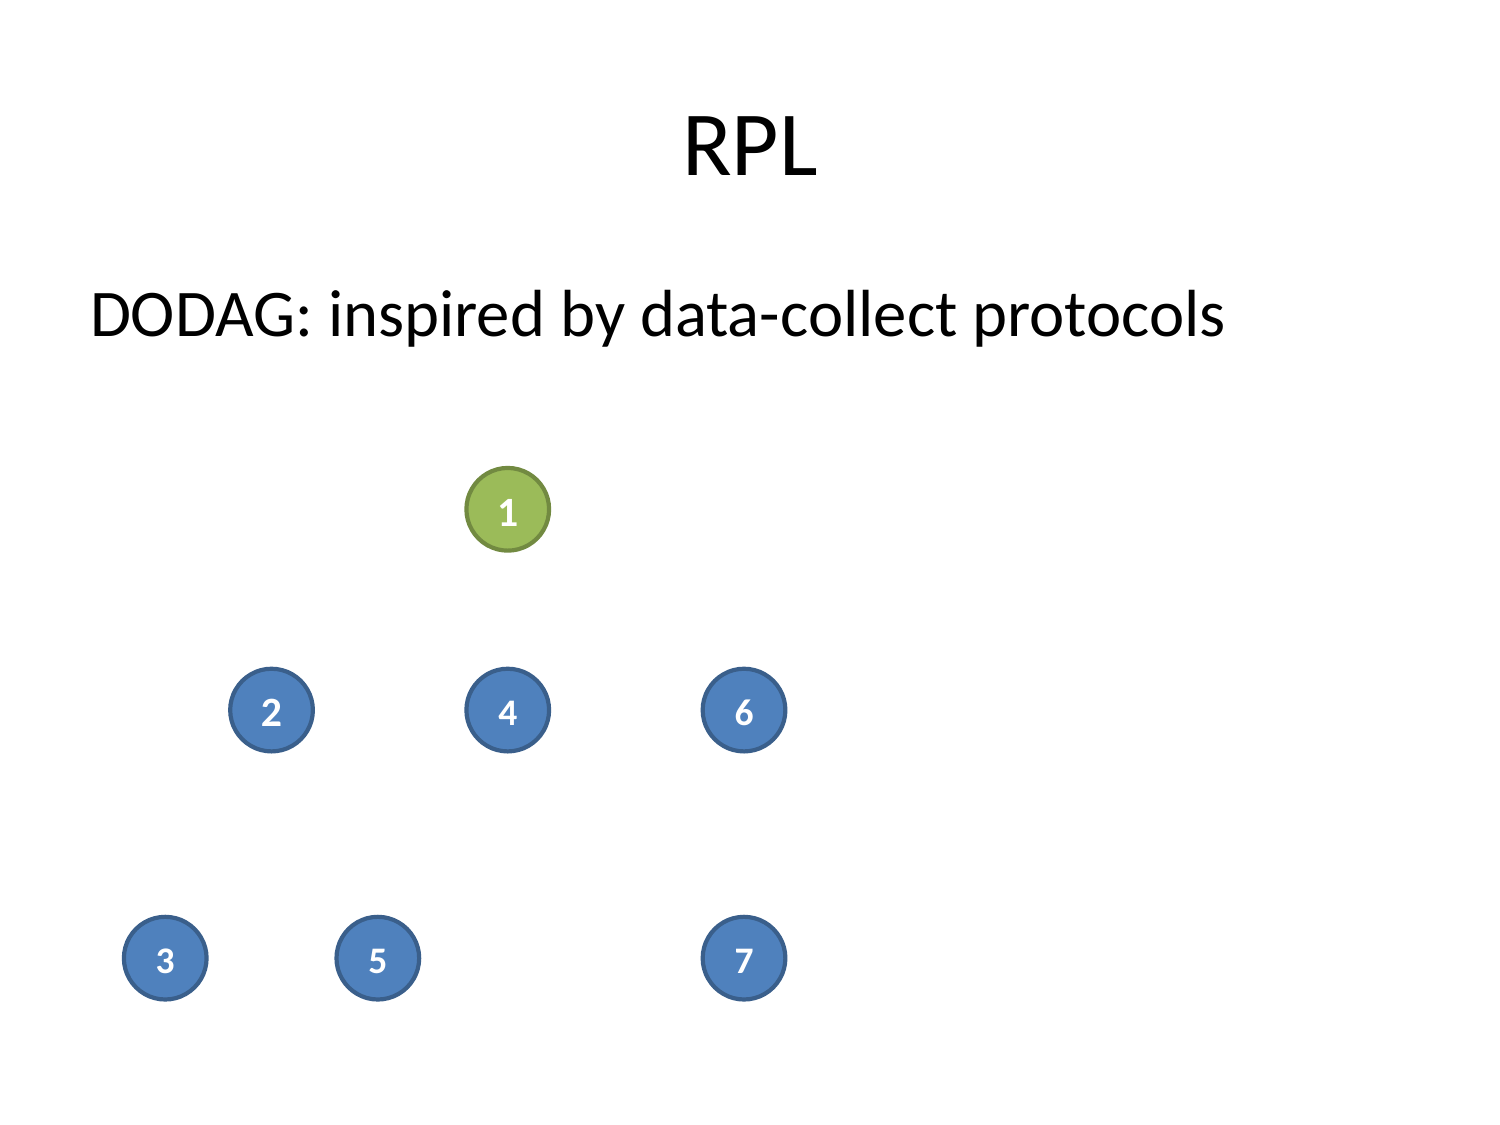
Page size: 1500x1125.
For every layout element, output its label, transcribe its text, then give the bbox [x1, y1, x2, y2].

text_box 7 [700, 914, 788, 1002]
text_box 2 [228, 666, 315, 754]
text_box 4 [464, 666, 552, 754]
text_box 3 [121, 914, 209, 1002]
text_box 6 [700, 666, 788, 754]
list DODAG: inspired by data-collect protocols [75, 262, 1425, 1005]
title RPL [75, 45, 1425, 233]
text_box 5 [334, 914, 422, 1002]
text_box 1 [464, 465, 552, 553]
